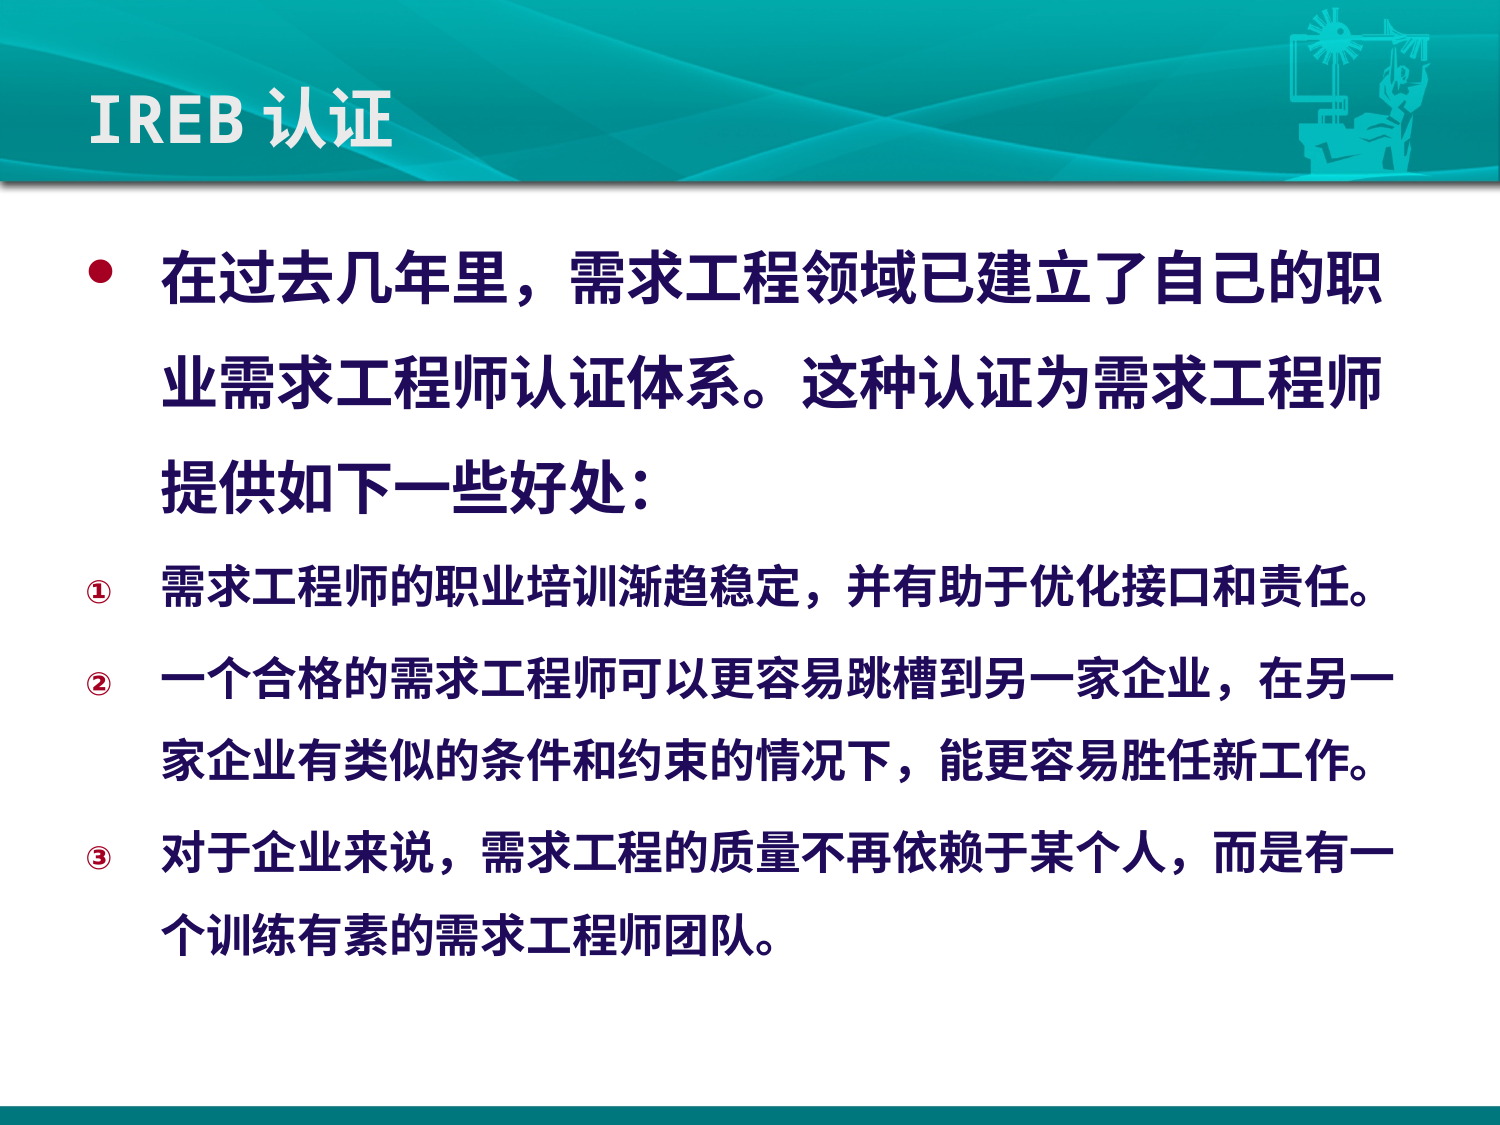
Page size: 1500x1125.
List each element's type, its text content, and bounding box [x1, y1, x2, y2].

title IREB认证 [70, 23, 1496, 211]
picture [0, 0, 1500, 1125]
list 在过去几年里，需求工程领域已建立了自己的职业需求工程师认证体系。这种认证为需求工程师提供如下一些好处： 需求工程师的职业培训渐趋稳定，并有助于优化接口和责任。 一个合格的需求工程师可以更容易跳槽到另一家企业，在另一家企业有类似的条件和约束的情况下，能更容易胜任新工作。 对于企业来说，需求工程的质量不再依赖于某个人，而是有一个训练有素的需求工程师团队。 [70, 199, 1430, 1067]
